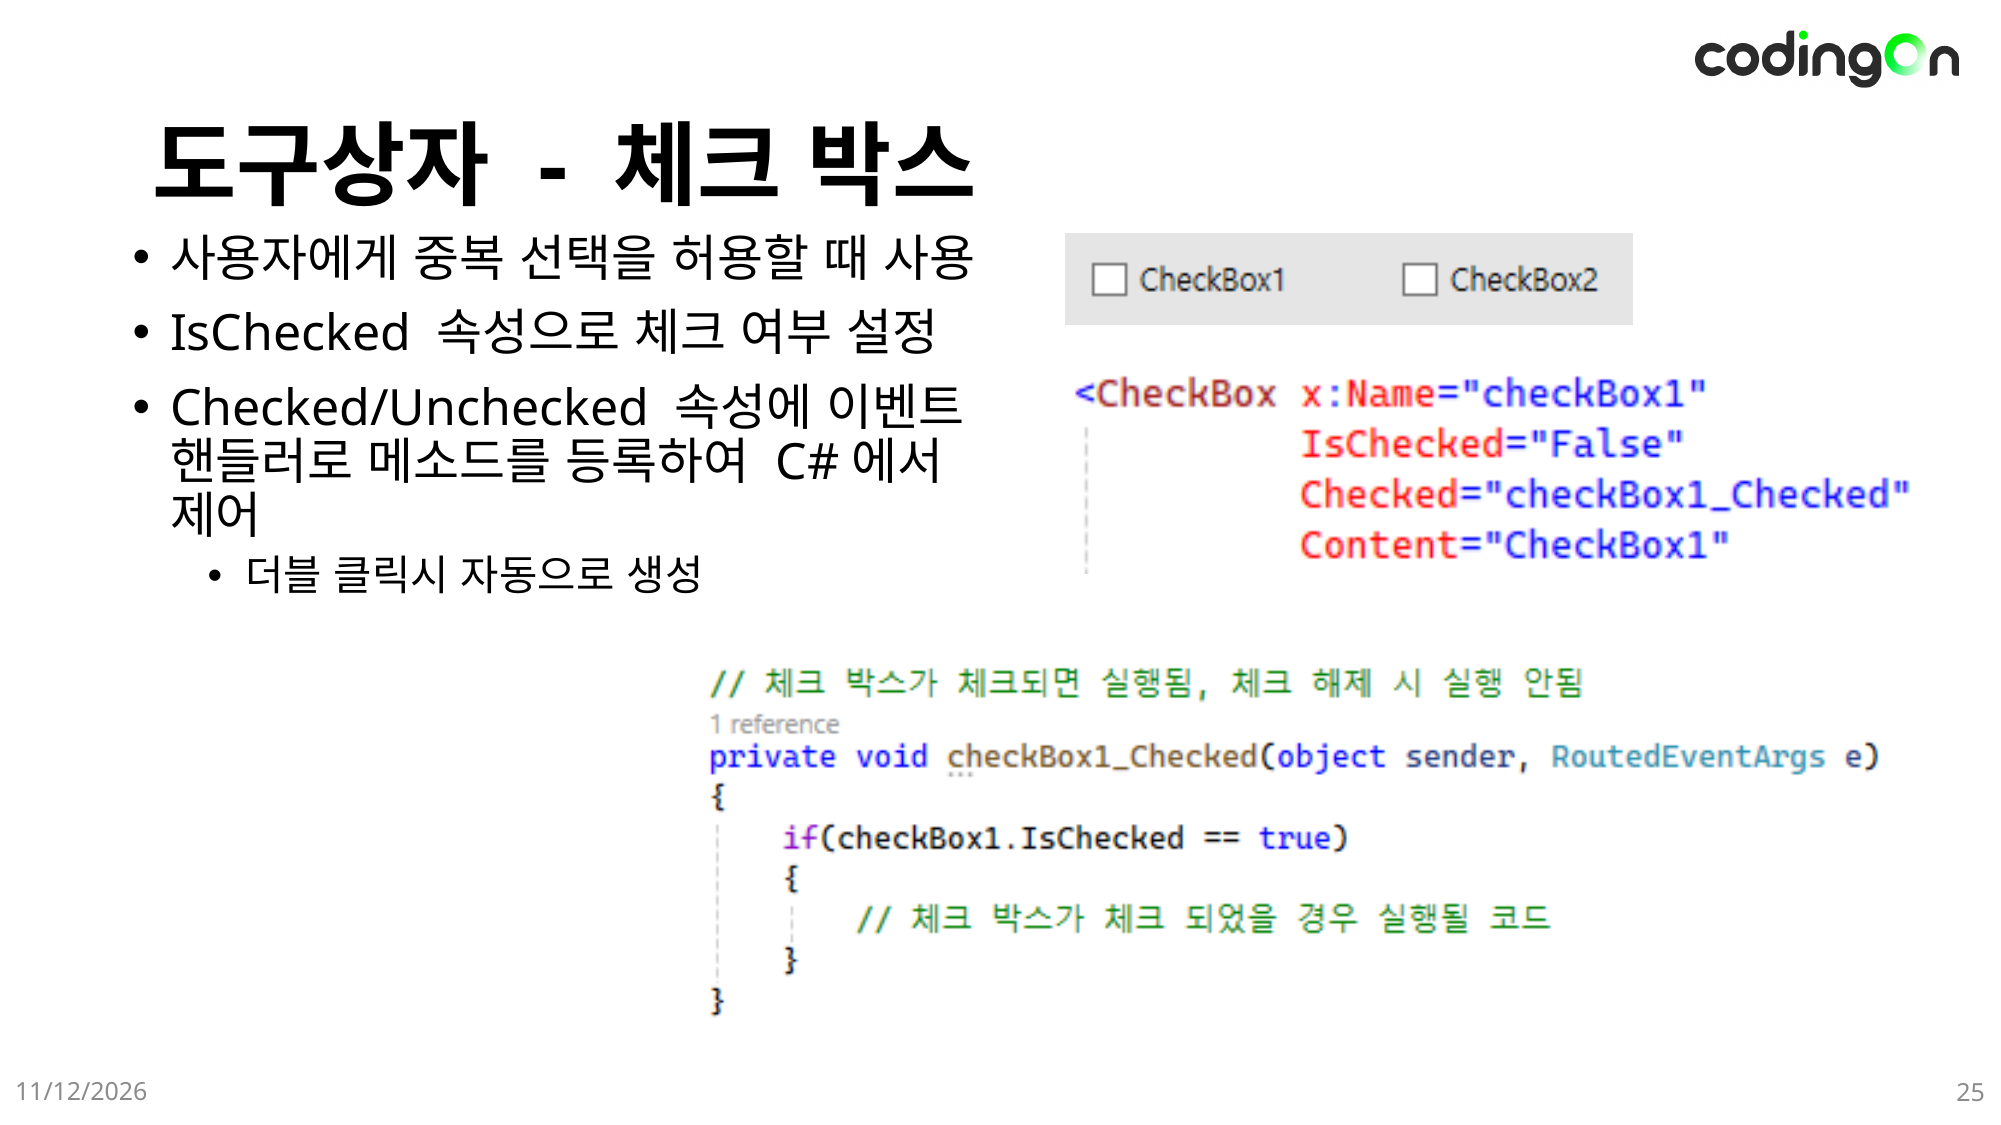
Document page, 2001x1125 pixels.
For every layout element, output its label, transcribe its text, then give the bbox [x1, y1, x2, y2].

picture [700, 650, 1900, 1037]
picture [1695, 30, 1959, 88]
slide_number 25 [1550, 1063, 2000, 1124]
picture [1065, 233, 1633, 325]
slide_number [0, 1062, 450, 1123]
picture [1065, 373, 1925, 574]
title 도구상자 - 체크 박스 [137, 59, 1863, 278]
list 사용자에게 중복 선택을 허용할 때 사용 IsChecked 속성으로 체크 여부 설정 Checked/Unchecked 속성에 이벤트 핸들러로 메소드를 등록하여 C#에서 제어 더블 클릭시 자동으로 생성 [117, 225, 1017, 1052]
